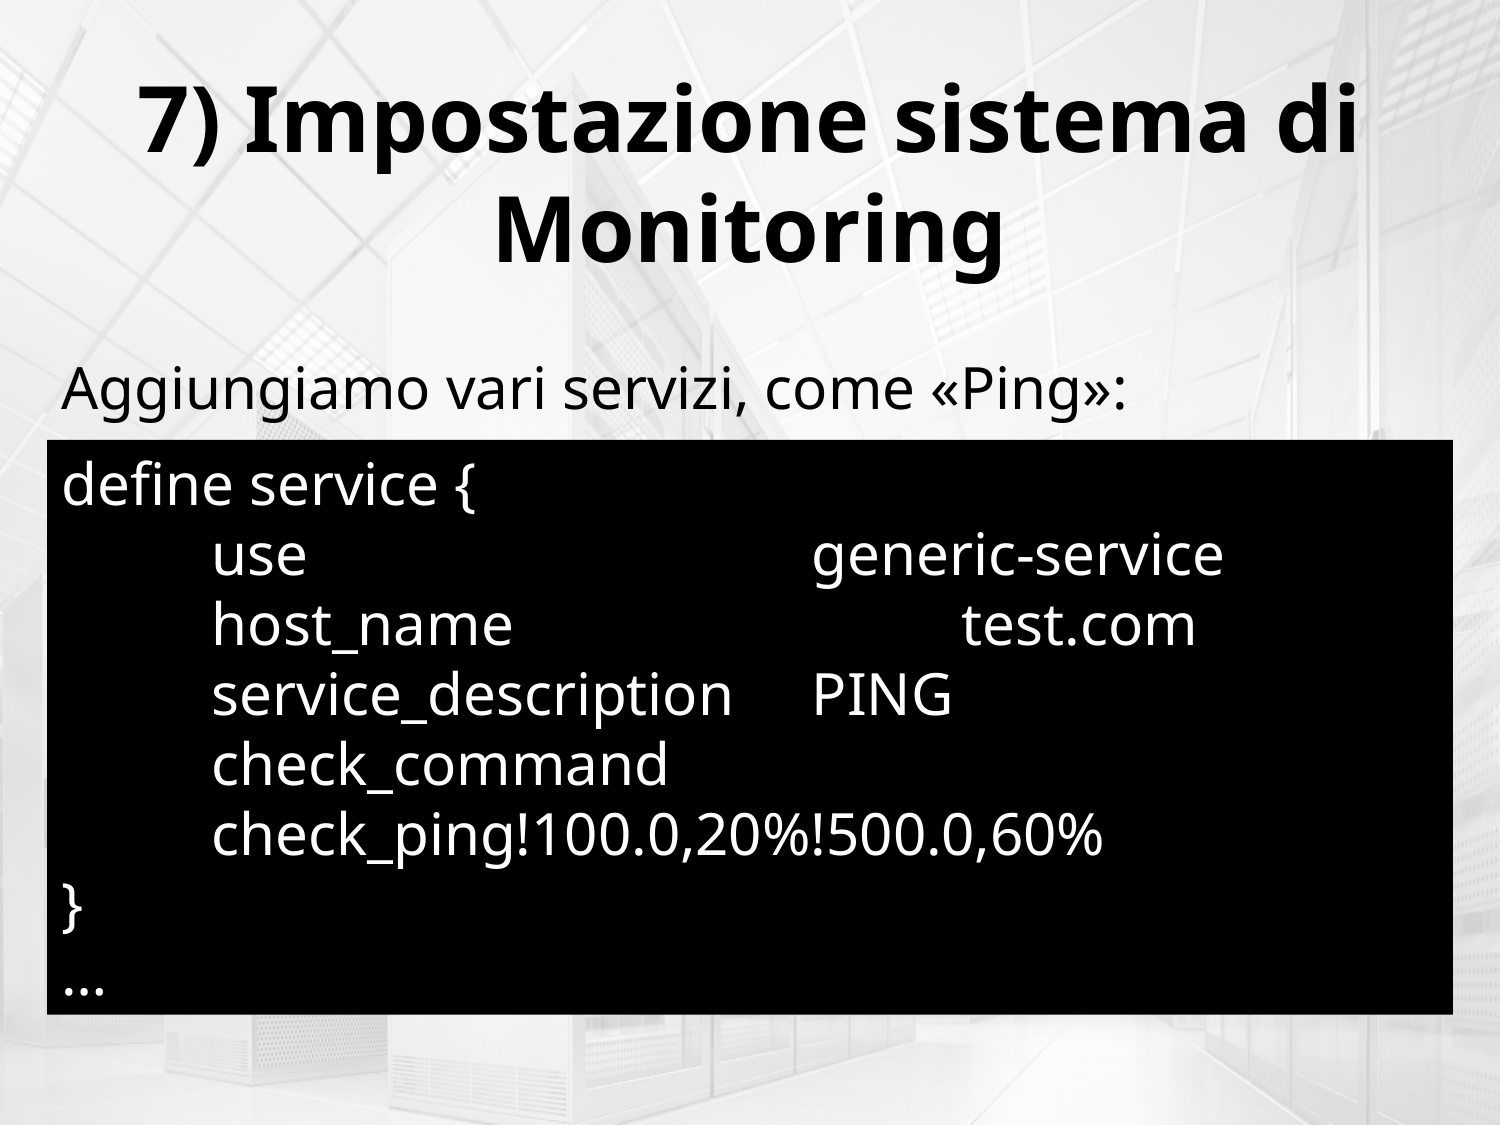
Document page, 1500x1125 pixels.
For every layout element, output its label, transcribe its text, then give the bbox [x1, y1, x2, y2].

text_box Aggiungiamo vari servizi, come «Ping»: [47, 343, 1453, 429]
text_box define service { use generic-service host_name test.com service_description PING check_command check_ping!100.0,20%!500.0,60% } … [47, 439, 1453, 1015]
text_box 7) Impostazione sistema di Monitoring [0, 53, 1500, 289]
